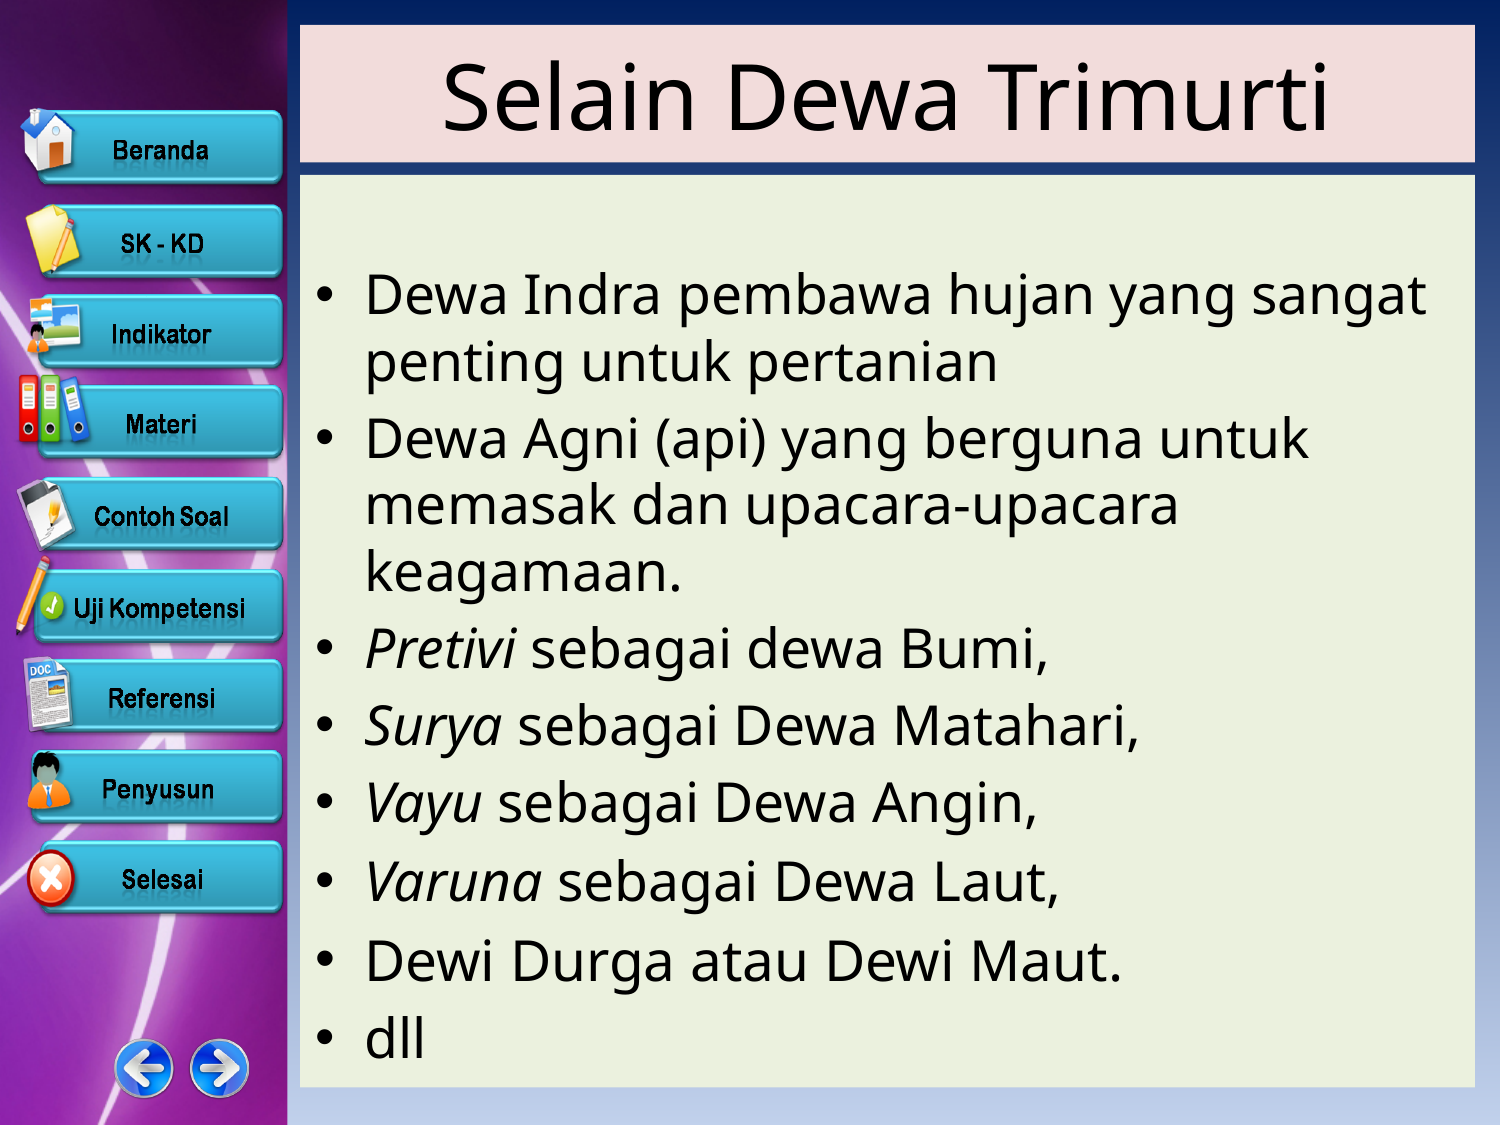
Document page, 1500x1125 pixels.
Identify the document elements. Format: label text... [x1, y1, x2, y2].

title Selain Dewa Trimurti [300, 24, 1475, 163]
list Dewa Indra pembawa hujan yang sangat penting untuk pertanian Dewa Agni (api) yang berguna untuk memasak dan upacara-upacara keagamaan. Pretivi sebagai dewa Bumi, Surya sebagai Dewa Matahari, Vayu sebagai Dewa Angin, Varuna sebagai Dewa Laut, Dewi Durga atau Dewi Maut. dll [300, 174, 1475, 1088]
picture [0, 0, 288, 1125]
